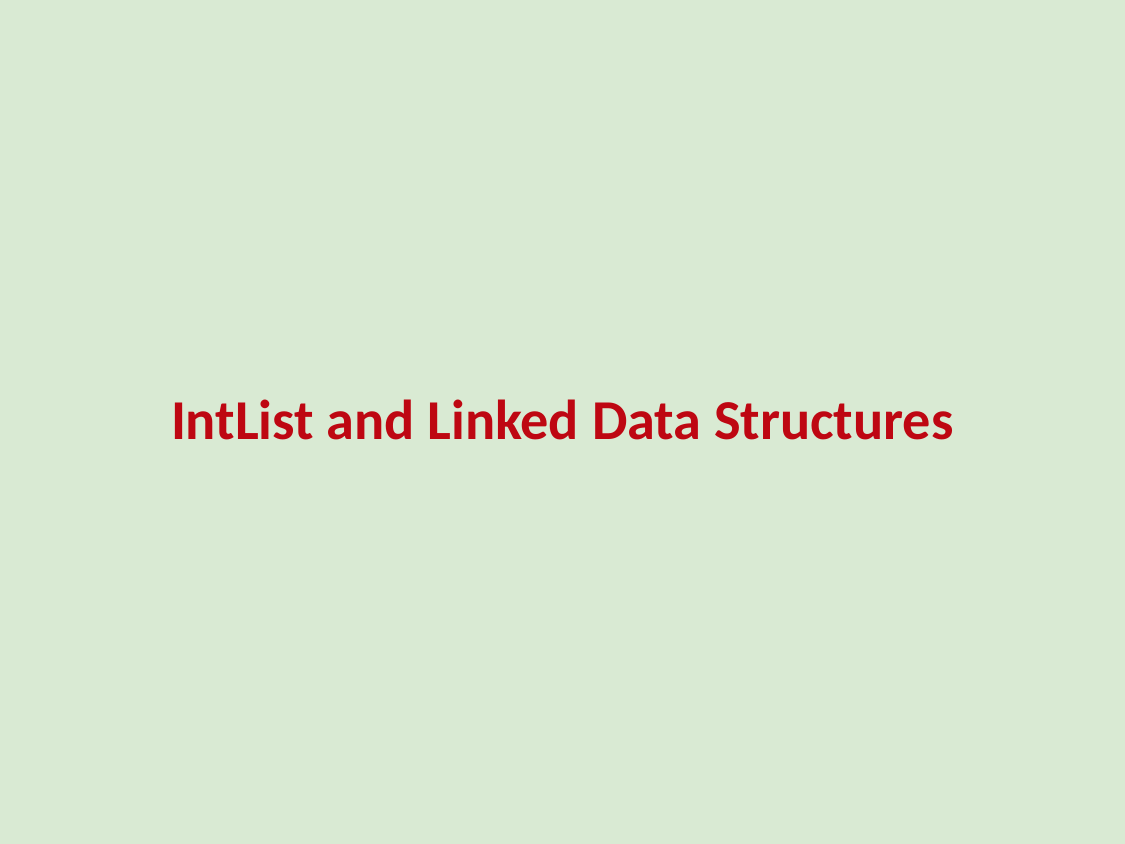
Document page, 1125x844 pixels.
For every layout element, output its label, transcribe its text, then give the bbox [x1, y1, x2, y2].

title IntList and Linked Data Structures [114, 381, 1011, 462]
